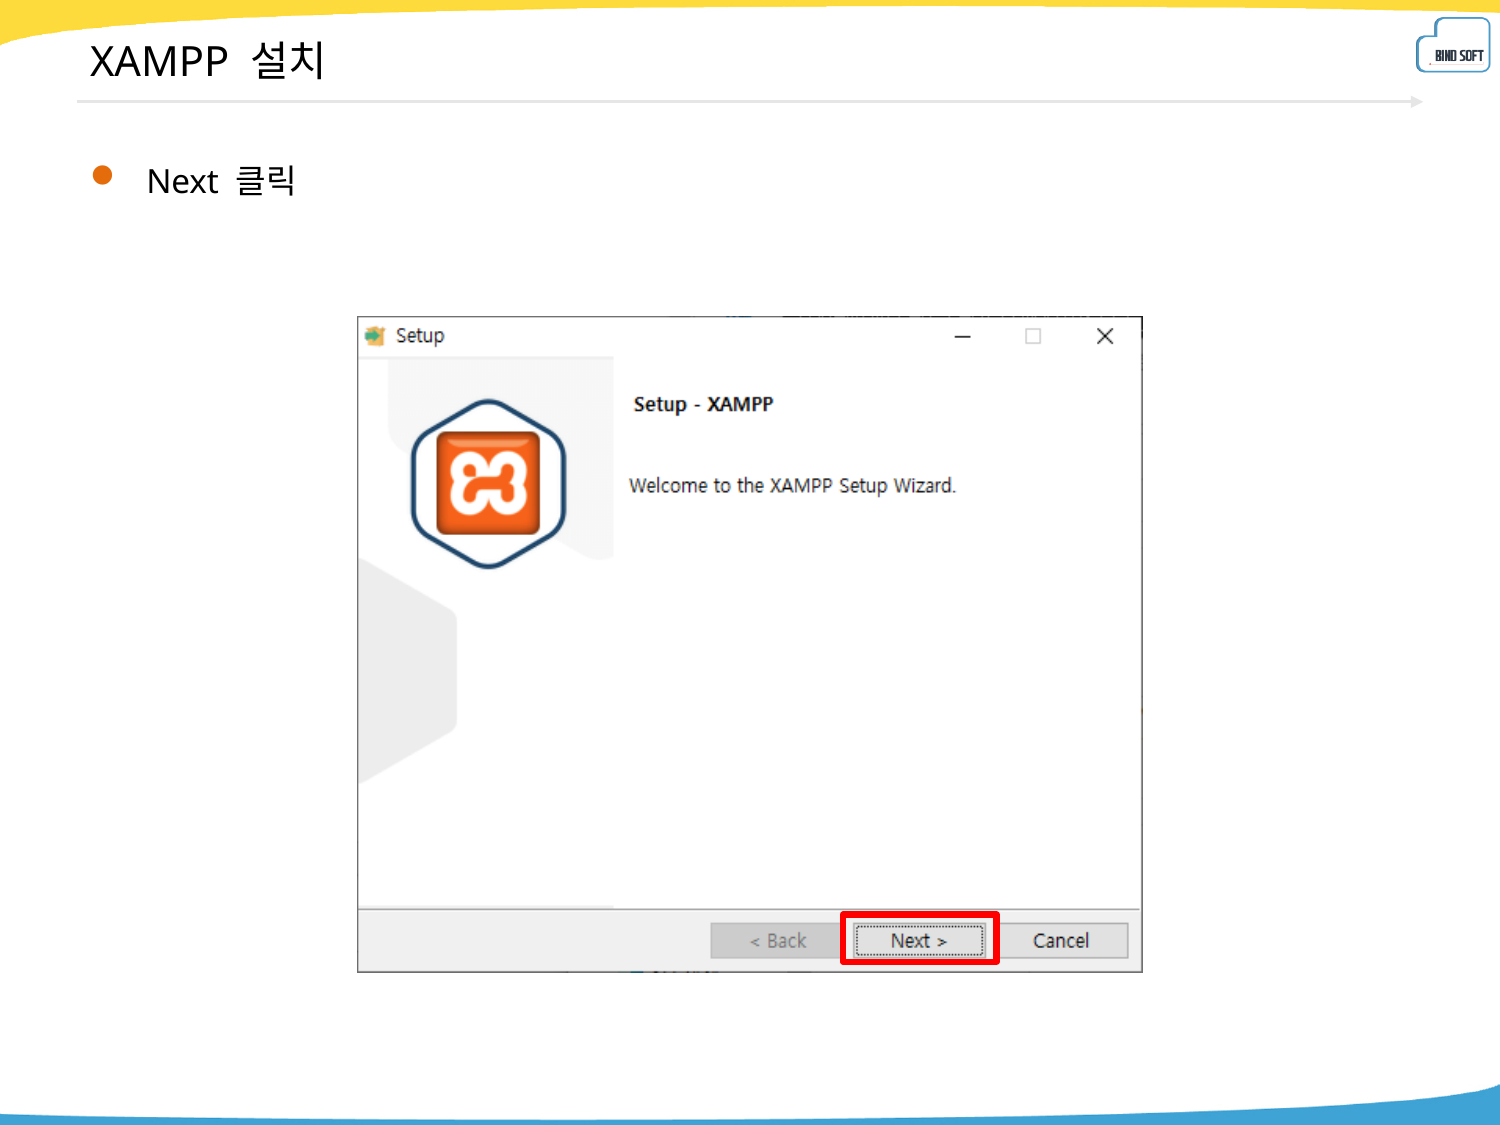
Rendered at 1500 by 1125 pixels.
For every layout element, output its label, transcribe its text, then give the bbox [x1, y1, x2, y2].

picture [0, 1084, 1500, 1125]
picture [0, 0, 1500, 74]
title XAMPP 설치 [75, 11, 1425, 108]
list Next 클릭 [75, 152, 1425, 1055]
picture [357, 316, 1143, 973]
